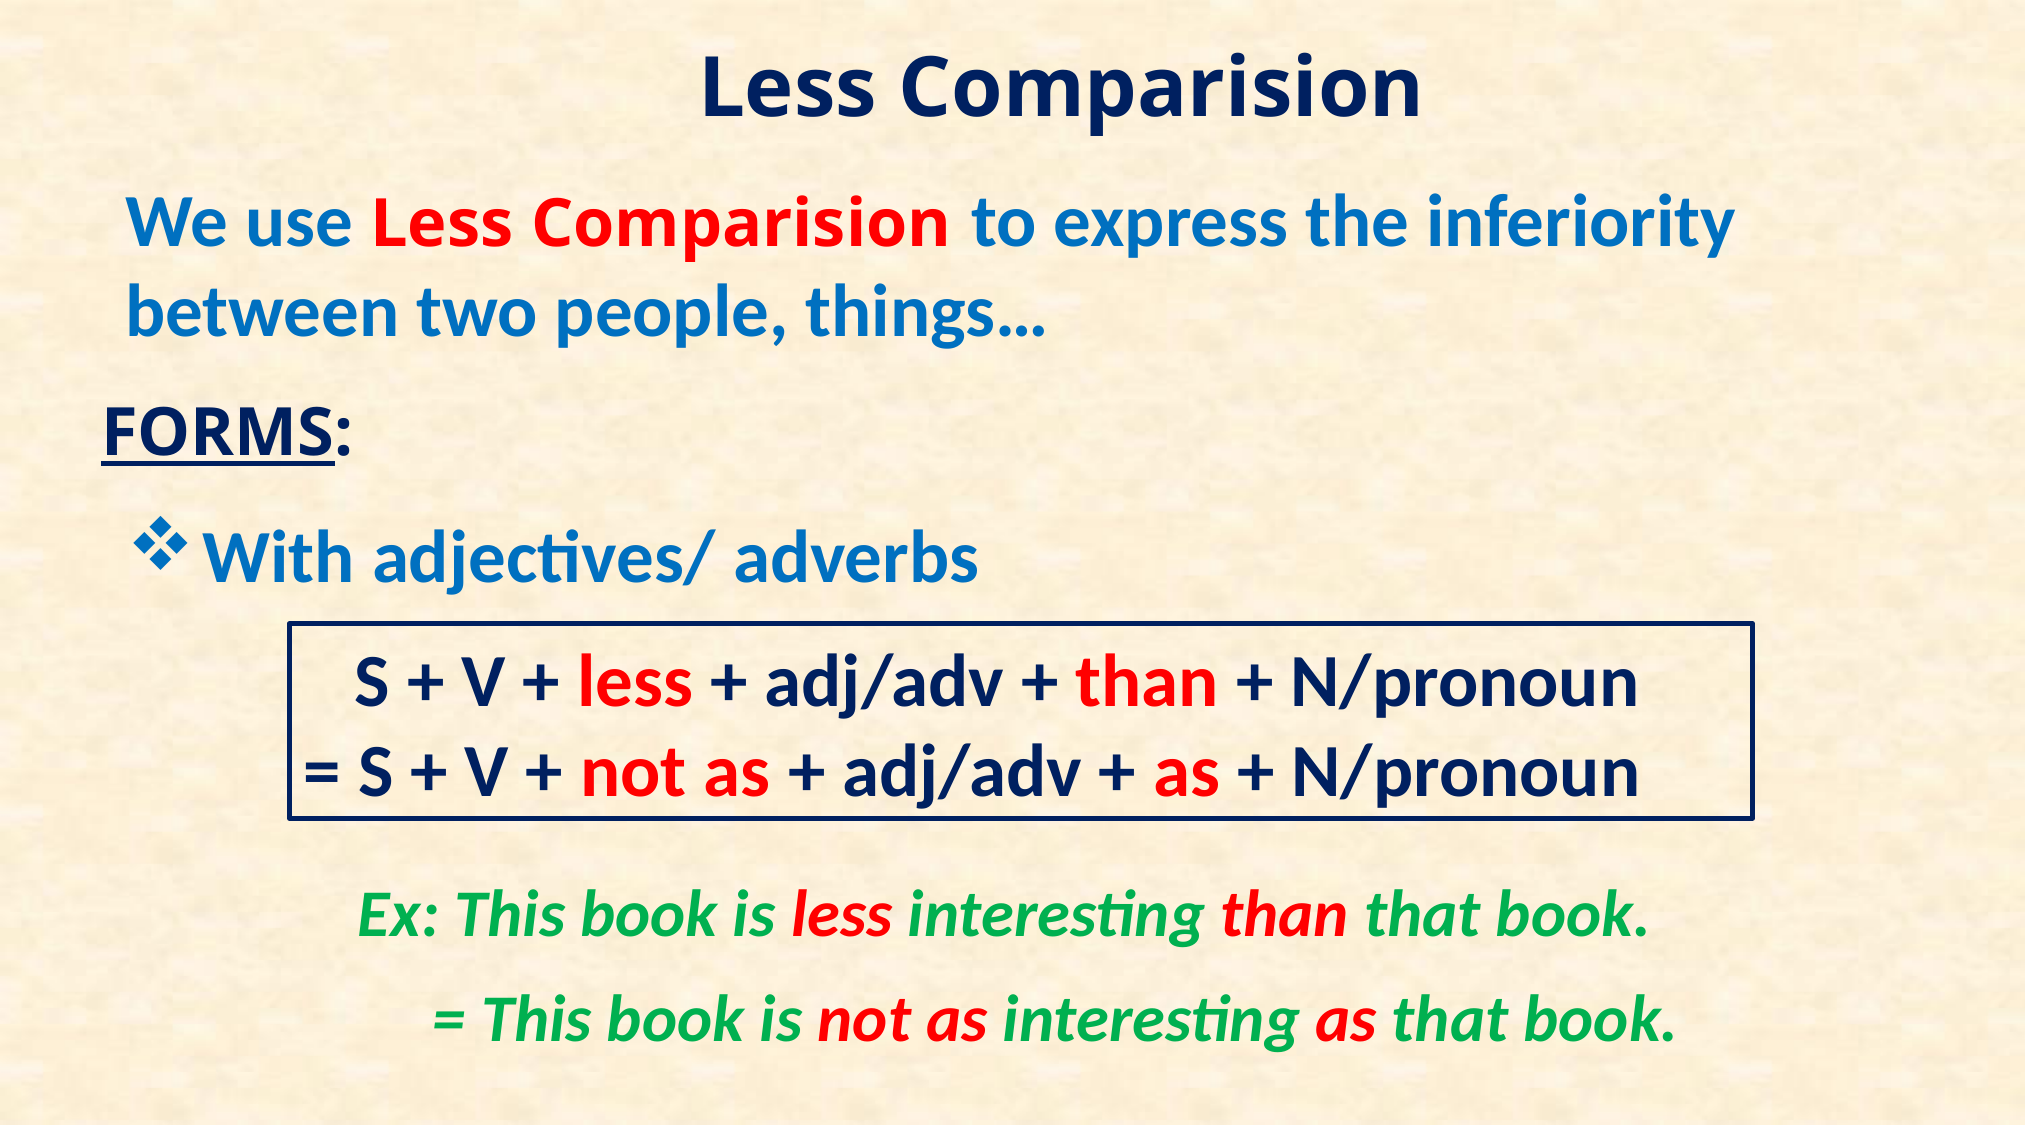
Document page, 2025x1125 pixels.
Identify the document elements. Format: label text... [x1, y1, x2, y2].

text_box We use Less Comparision to express the inferiority between two people, things… [110, 163, 1968, 359]
text_box Ex: This book is less interesting than that book. = This book is not as interesting as that book. [343, 862, 1736, 1063]
text_box With adjectives/ adverbs [112, 499, 1225, 605]
text_box FORMS: [86, 381, 521, 477]
text_box S + V + less + adj/adv + than + N/pronoun = S + V + not as + adj/adv + as + N/pronoun [289, 623, 1753, 819]
text_box Less Comparision [683, 25, 1440, 141]
picture [0, 0, 2025, 1125]
